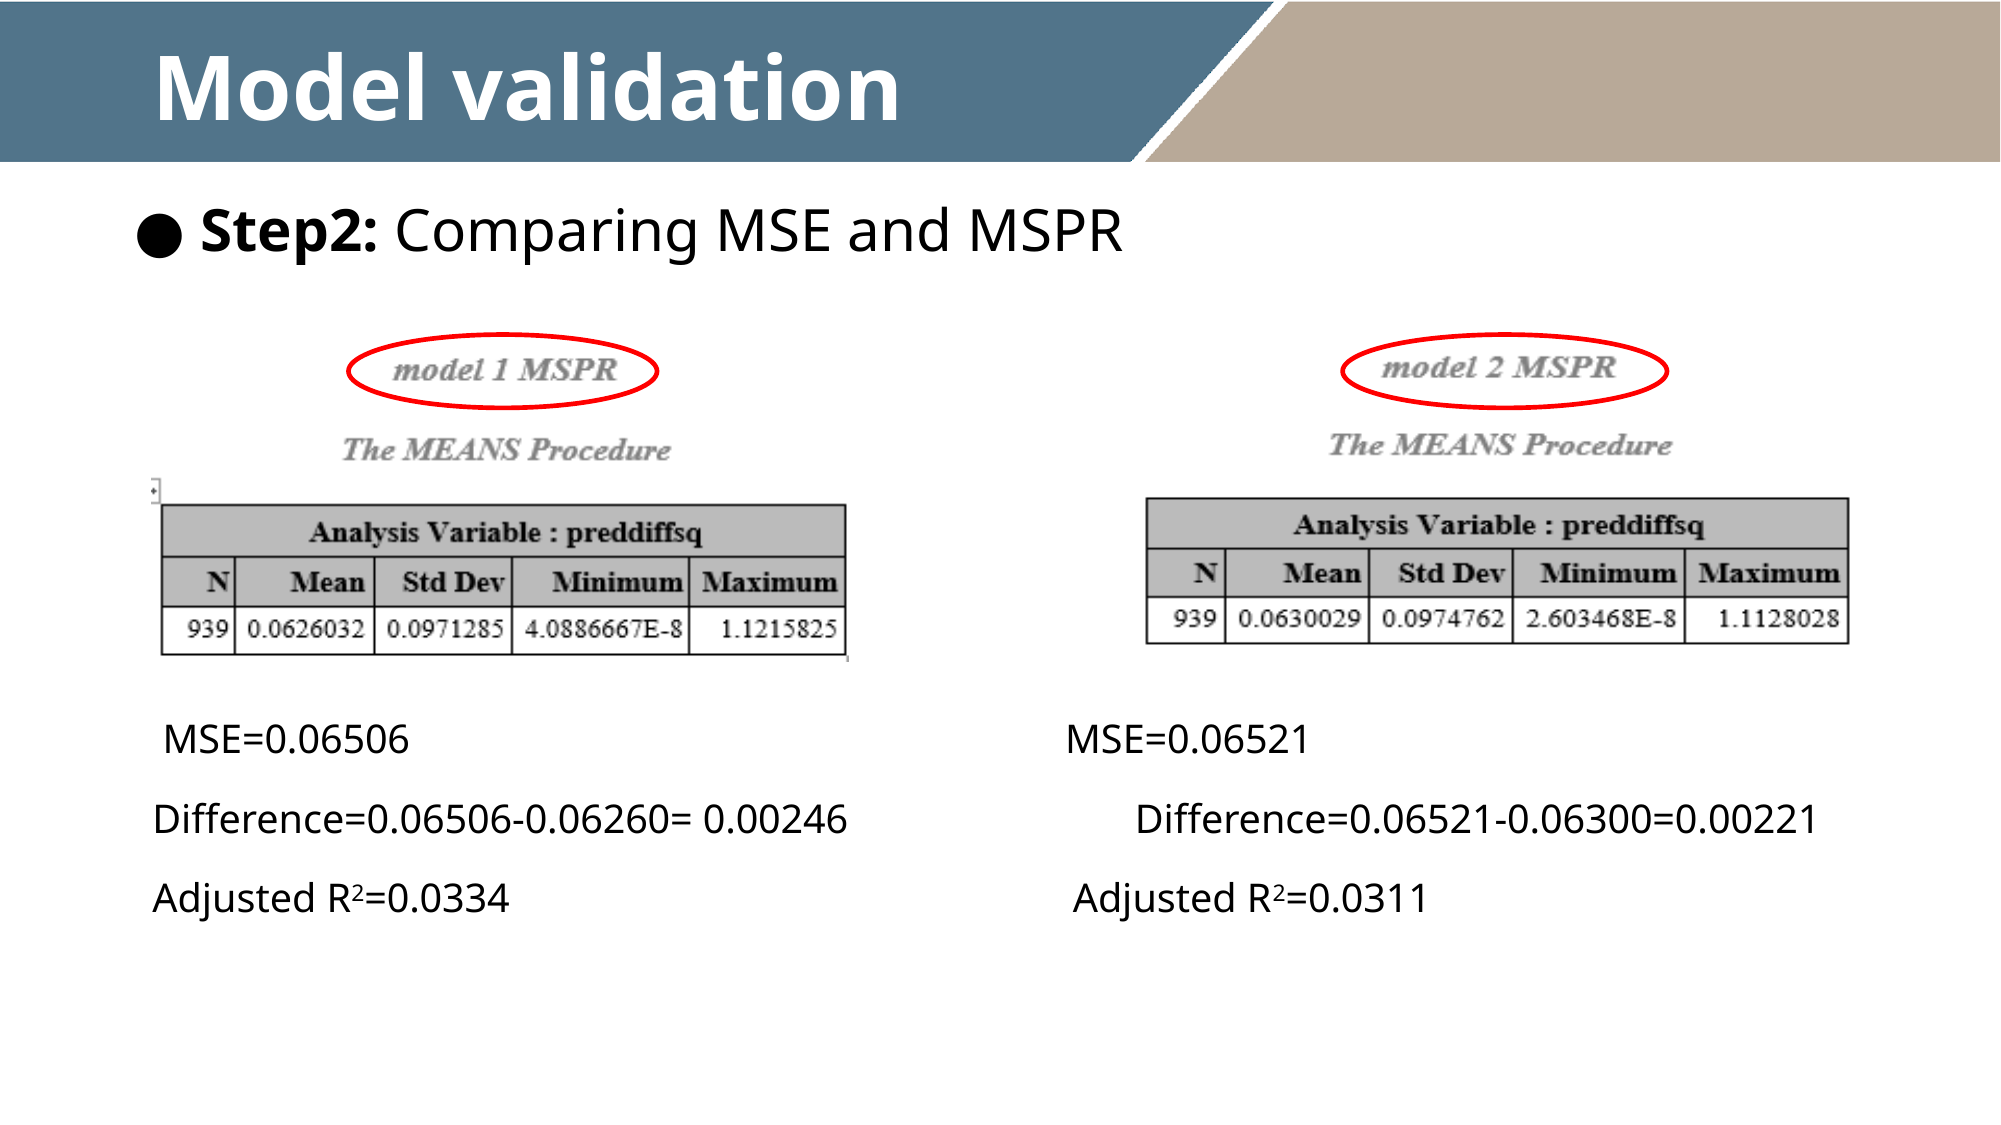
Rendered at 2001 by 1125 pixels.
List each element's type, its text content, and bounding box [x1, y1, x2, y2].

text_box MSE=0.06506 MSE=0.06521 Difference=0.06506-0.06260= 0.00246 Difference=0.06521-0.06300=0.00221 Adjusted R2=0.0334 Adjusted R2=0.0311 [137, 692, 1966, 1125]
text_box Step2: Comparing MSE and MSPR [110, 178, 1913, 302]
text_box [394, 334, 611, 345]
title Model validation [137, 22, 1863, 162]
picture [0, 0, 2001, 1125]
